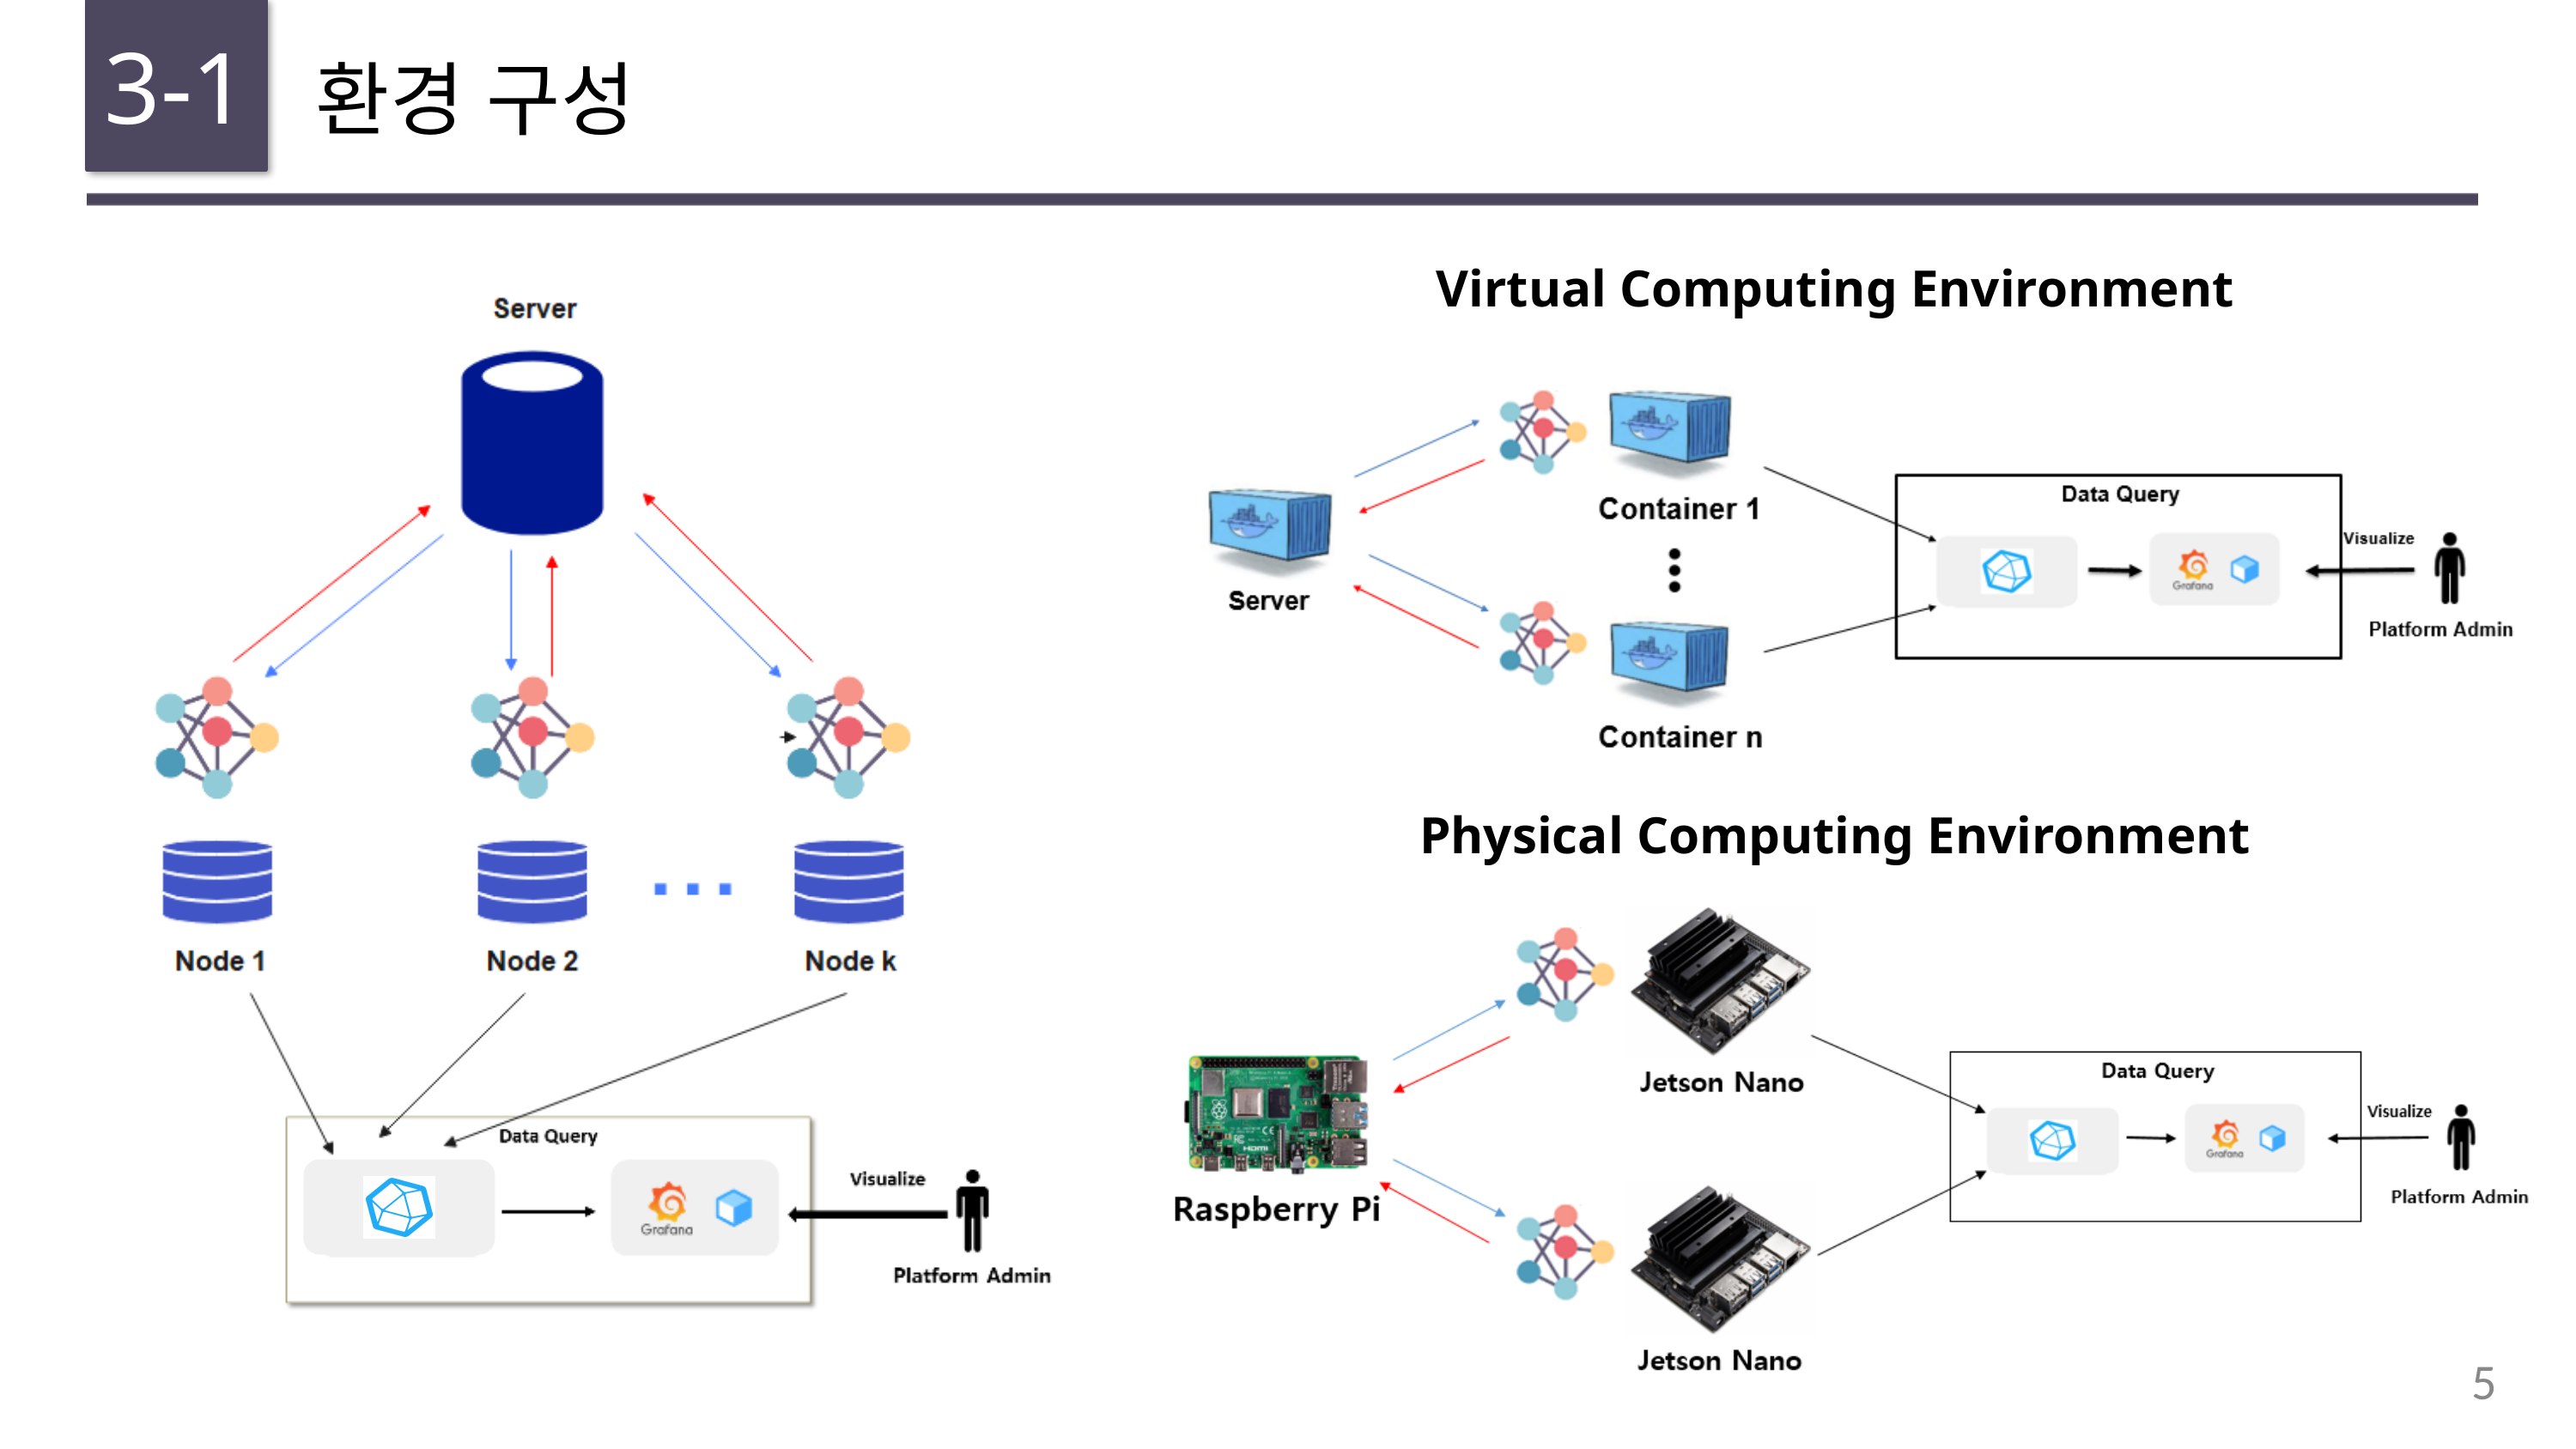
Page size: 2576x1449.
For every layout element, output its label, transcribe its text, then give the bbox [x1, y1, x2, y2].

picture [1133, 907, 2537, 1383]
picture [1161, 347, 2542, 797]
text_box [87, 0, 1210, 170]
picture [87, 176, 2479, 223]
text_box Virtual Computing Environment [1294, 251, 2377, 324]
text_box Physical Computing Environment [1327, 807, 2344, 870]
slide_number 5 [2208, 1392, 2510, 1405]
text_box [104, 277, 1076, 1317]
